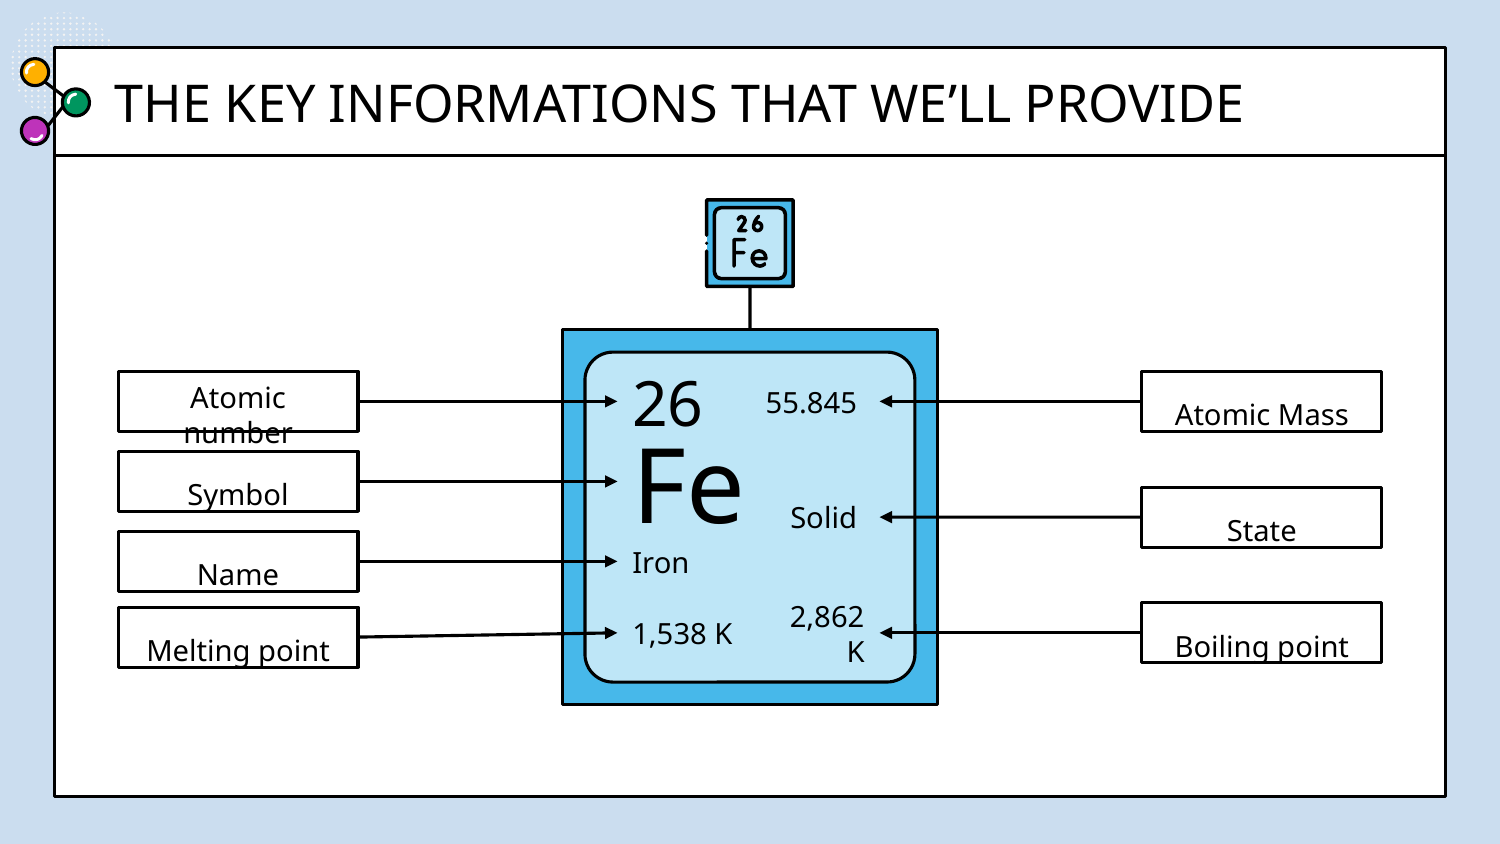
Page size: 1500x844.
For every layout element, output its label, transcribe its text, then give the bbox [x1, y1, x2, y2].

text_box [16, 58, 95, 149]
title THE KEY INFORMATIONS THAT WE’LL PROVIDE [53, 46, 1447, 157]
subtitle Name [118, 531, 359, 592]
subtitle State [1141, 487, 1382, 548]
subtitle Atomic number [118, 371, 359, 432]
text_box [562, 329, 938, 705]
subtitle Boiling point [1141, 602, 1382, 663]
subtitle Atomic Mass [1141, 371, 1382, 432]
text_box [357, 632, 618, 638]
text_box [704, 197, 796, 289]
subtitle Melting point [118, 607, 359, 668]
subtitle Symbol [118, 451, 359, 512]
